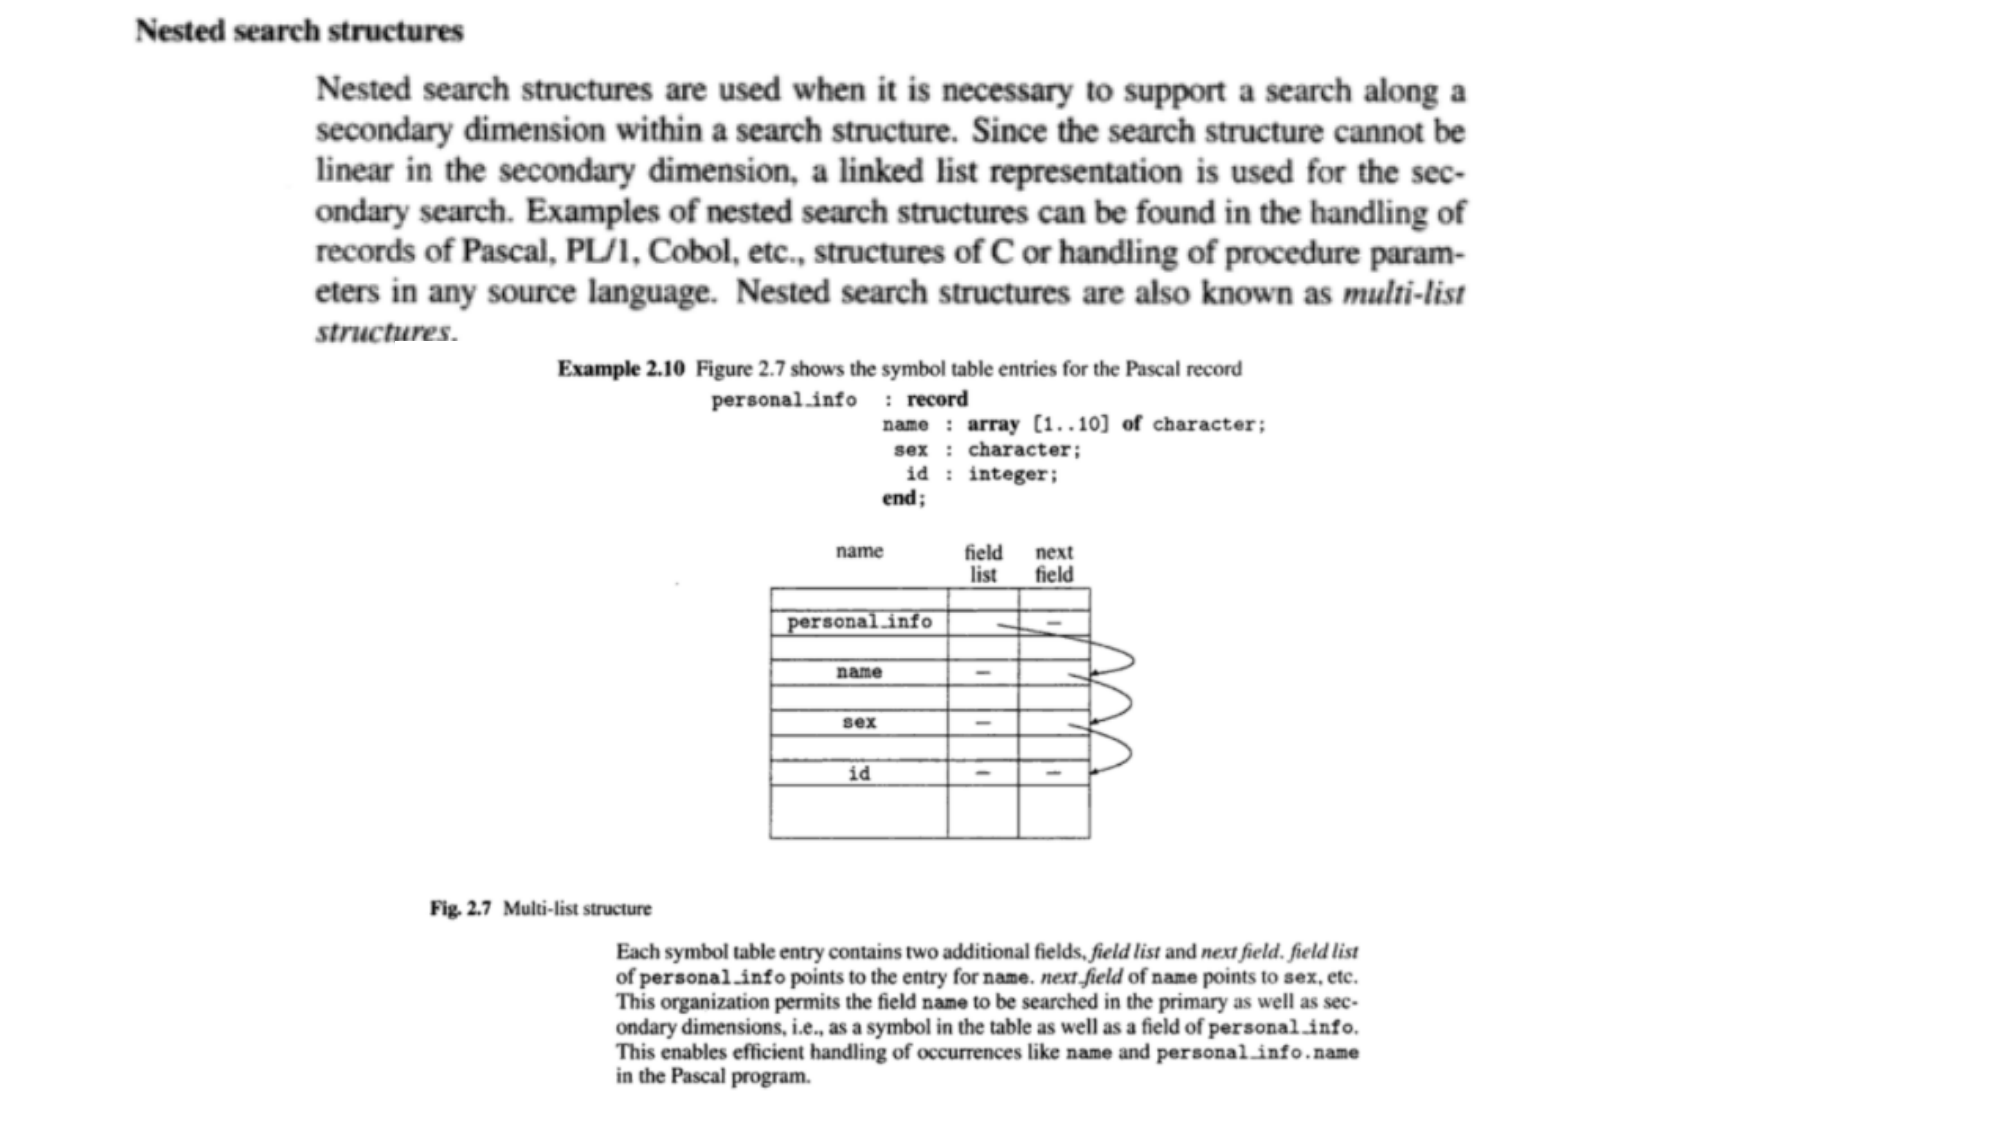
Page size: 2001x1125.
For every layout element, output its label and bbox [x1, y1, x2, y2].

picture [116, 7, 1484, 1102]
